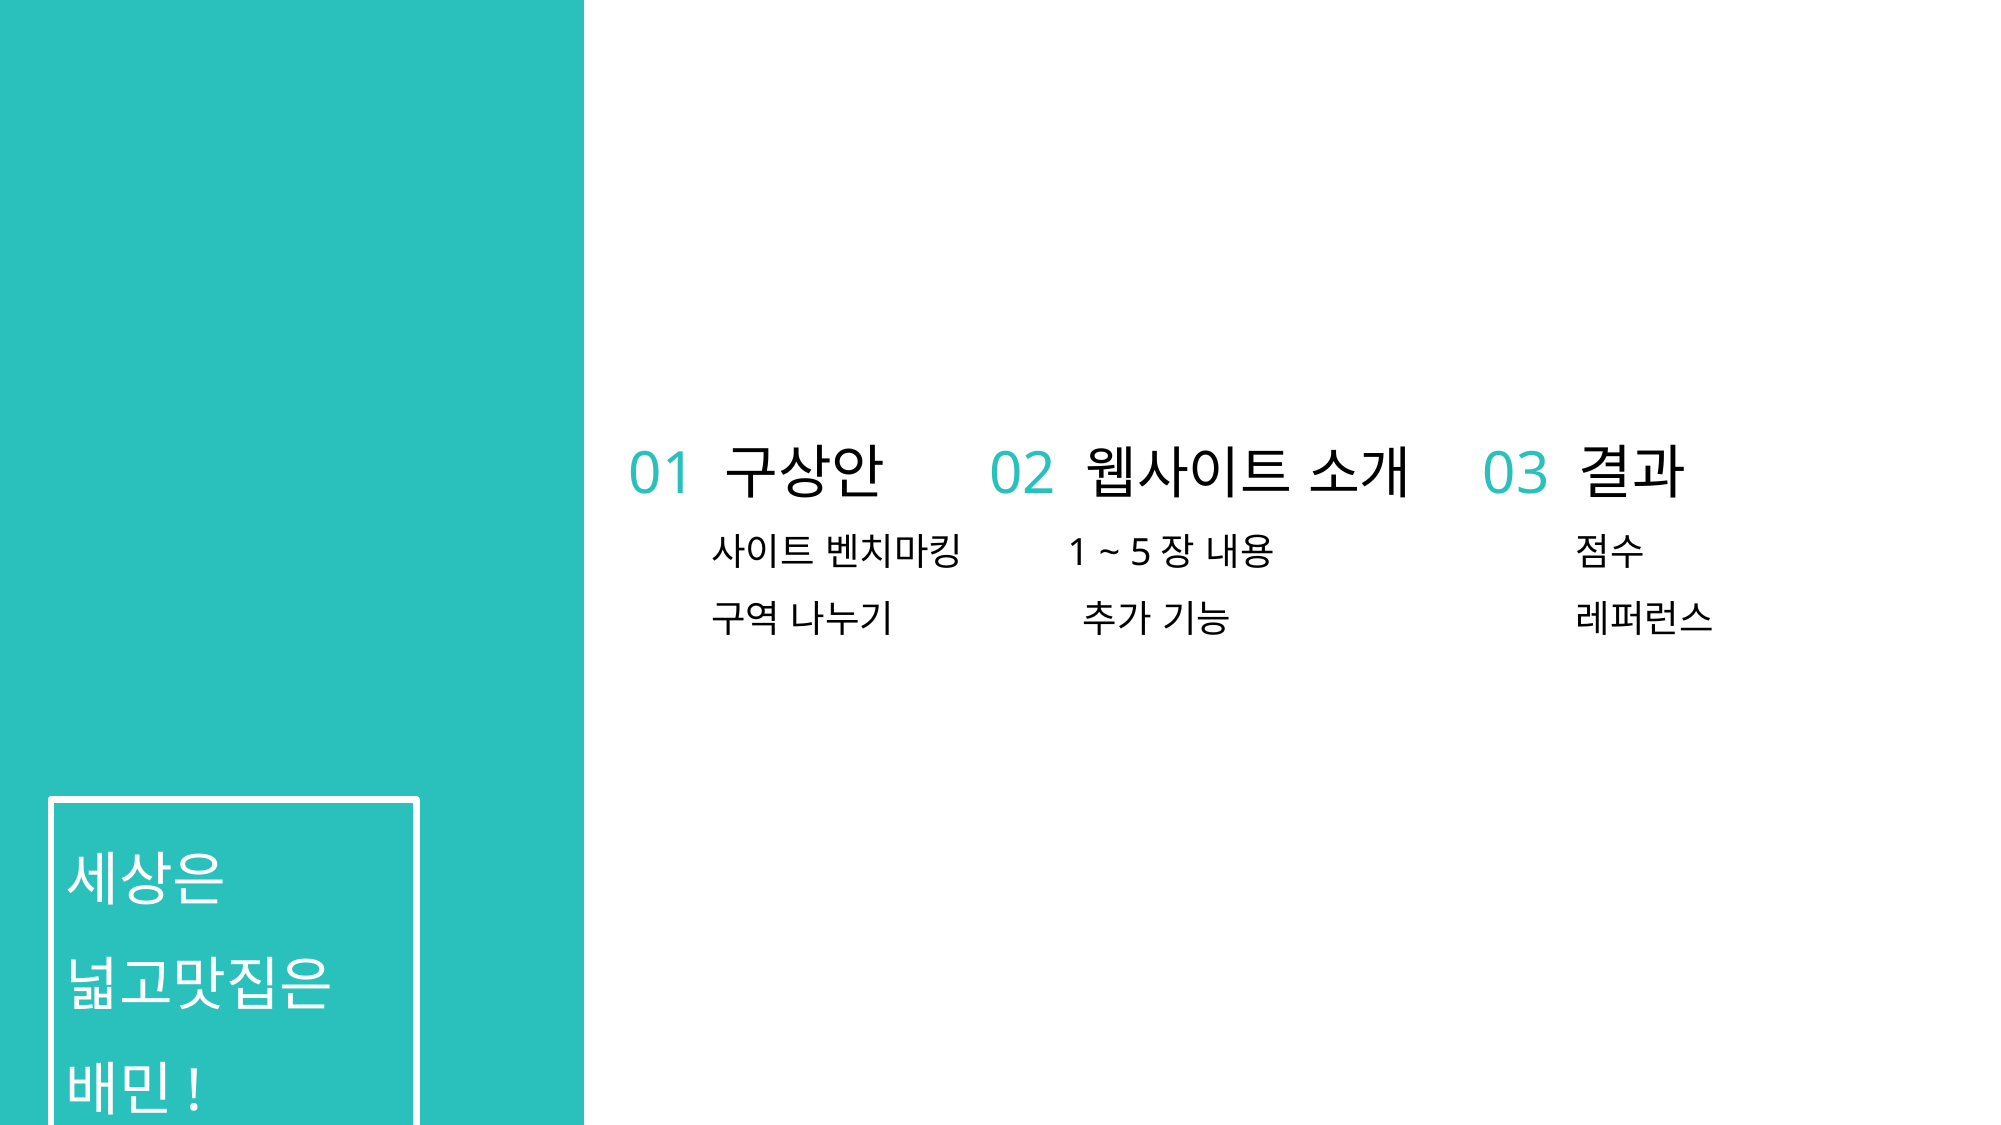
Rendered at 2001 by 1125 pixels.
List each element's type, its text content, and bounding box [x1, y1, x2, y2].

text_box 03 결과 점수 레퍼런스 [1468, 392, 1944, 716]
text_box 02 웹사이트 소개 1 ~ 5장 내용 추가 기능 [974, 392, 1451, 648]
text_box [0, 0, 585, 1125]
text_box 01 구상안 사이트 벤치마킹 구역 나누기 [614, 392, 1090, 716]
text_box 세상은 넓고맛집은 배민! [50, 799, 417, 1125]
